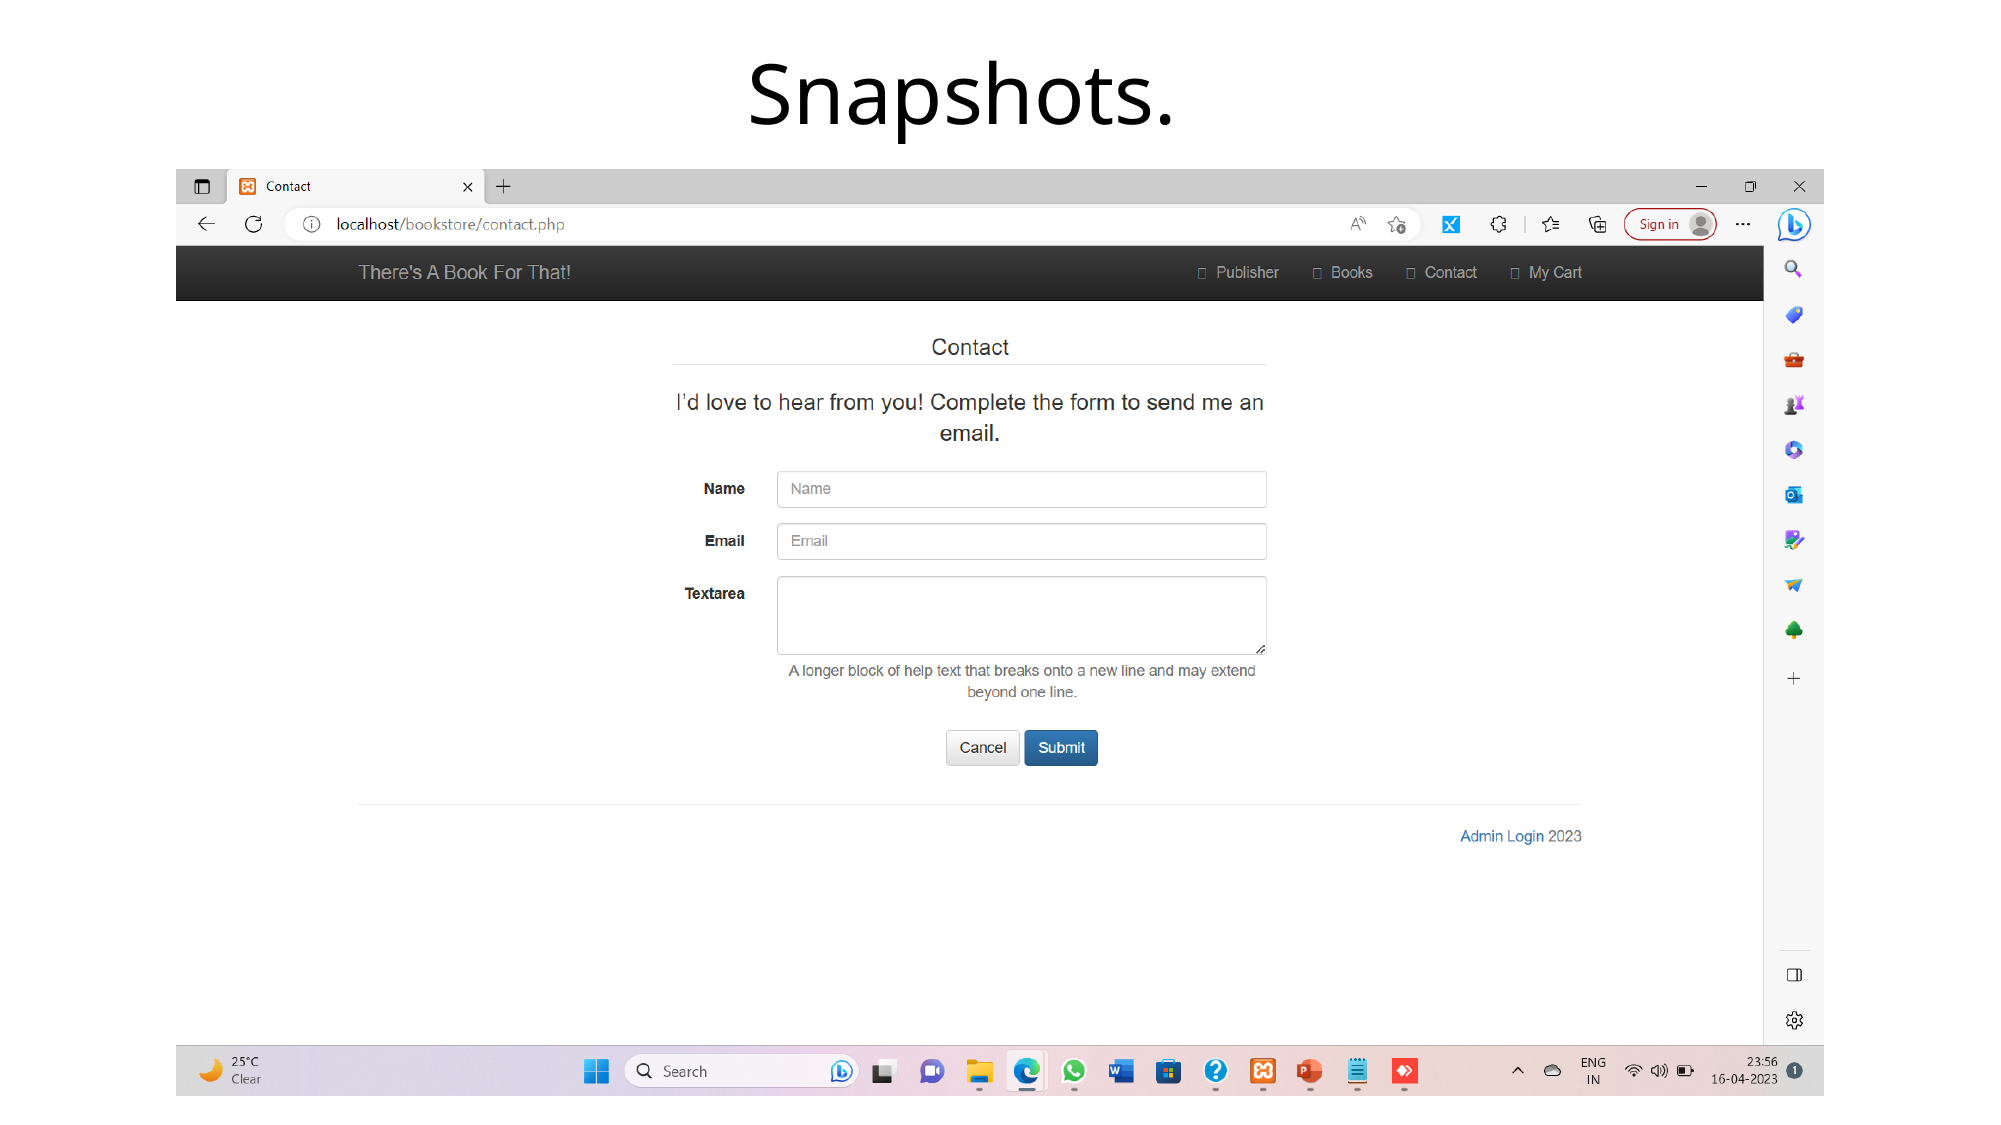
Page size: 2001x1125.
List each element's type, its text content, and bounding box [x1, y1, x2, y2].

picture [176, 169, 1824, 1097]
text_box Snapshots. [733, 33, 1647, 149]
